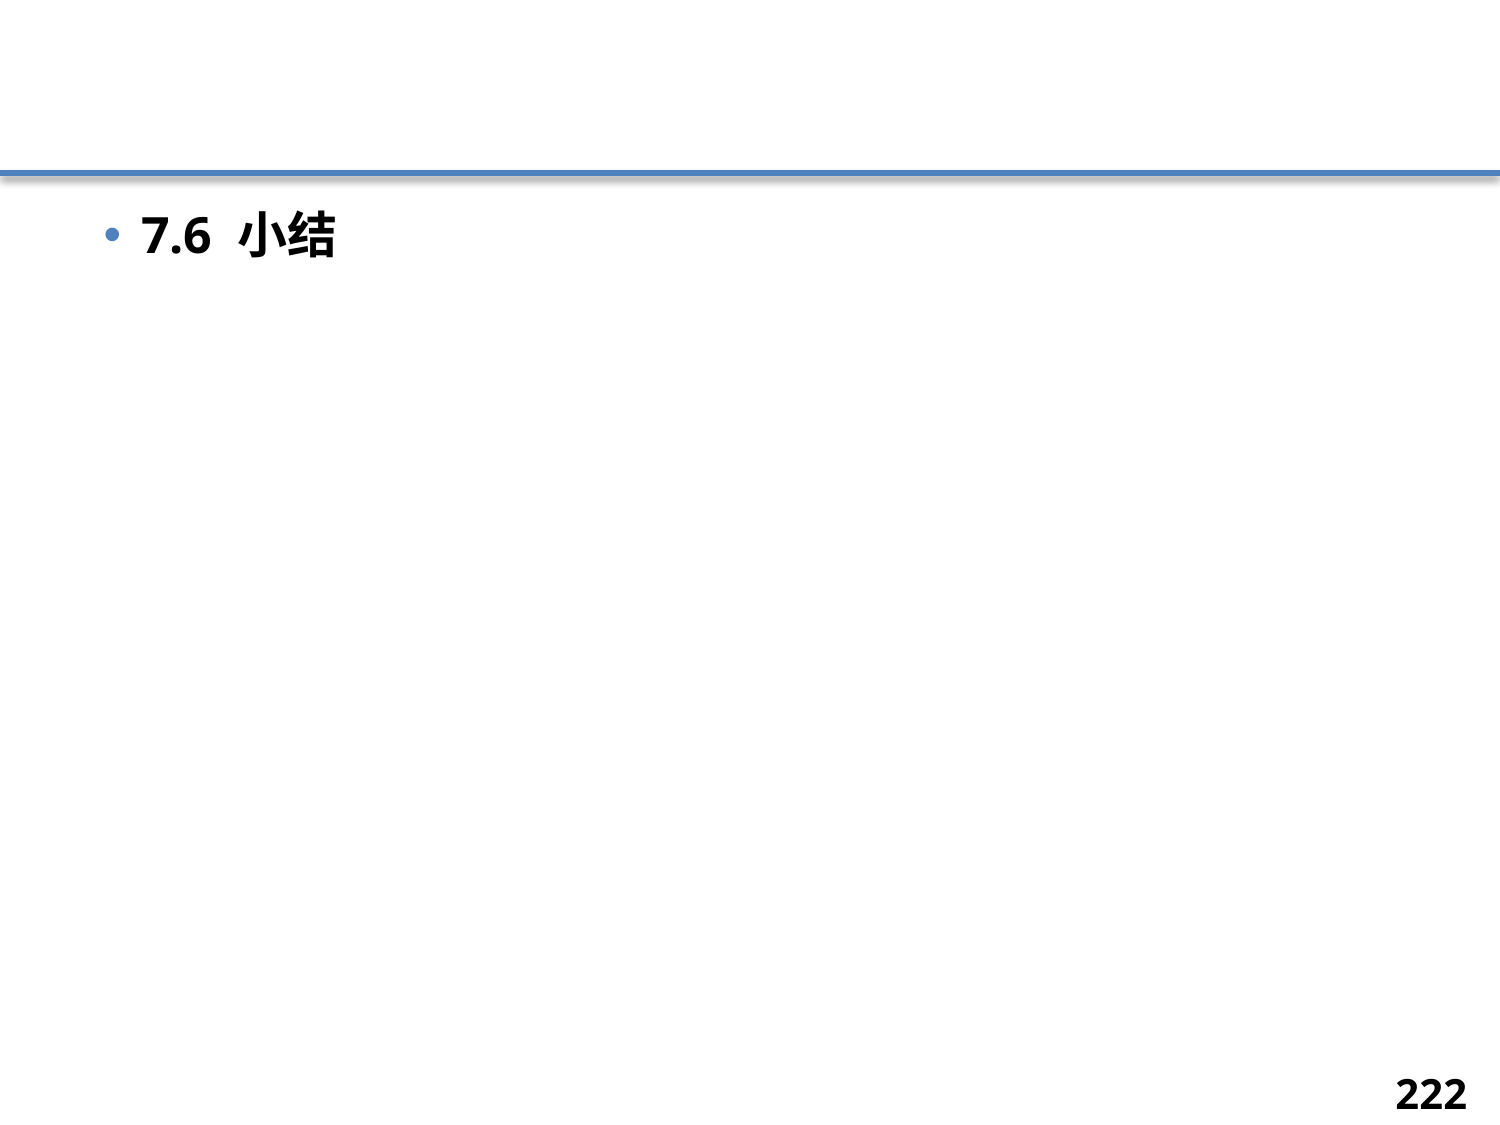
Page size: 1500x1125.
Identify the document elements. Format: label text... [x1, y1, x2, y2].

list 7.6 小结 [88, 196, 1412, 1024]
slide_number 222 [1379, 1075, 1483, 1118]
